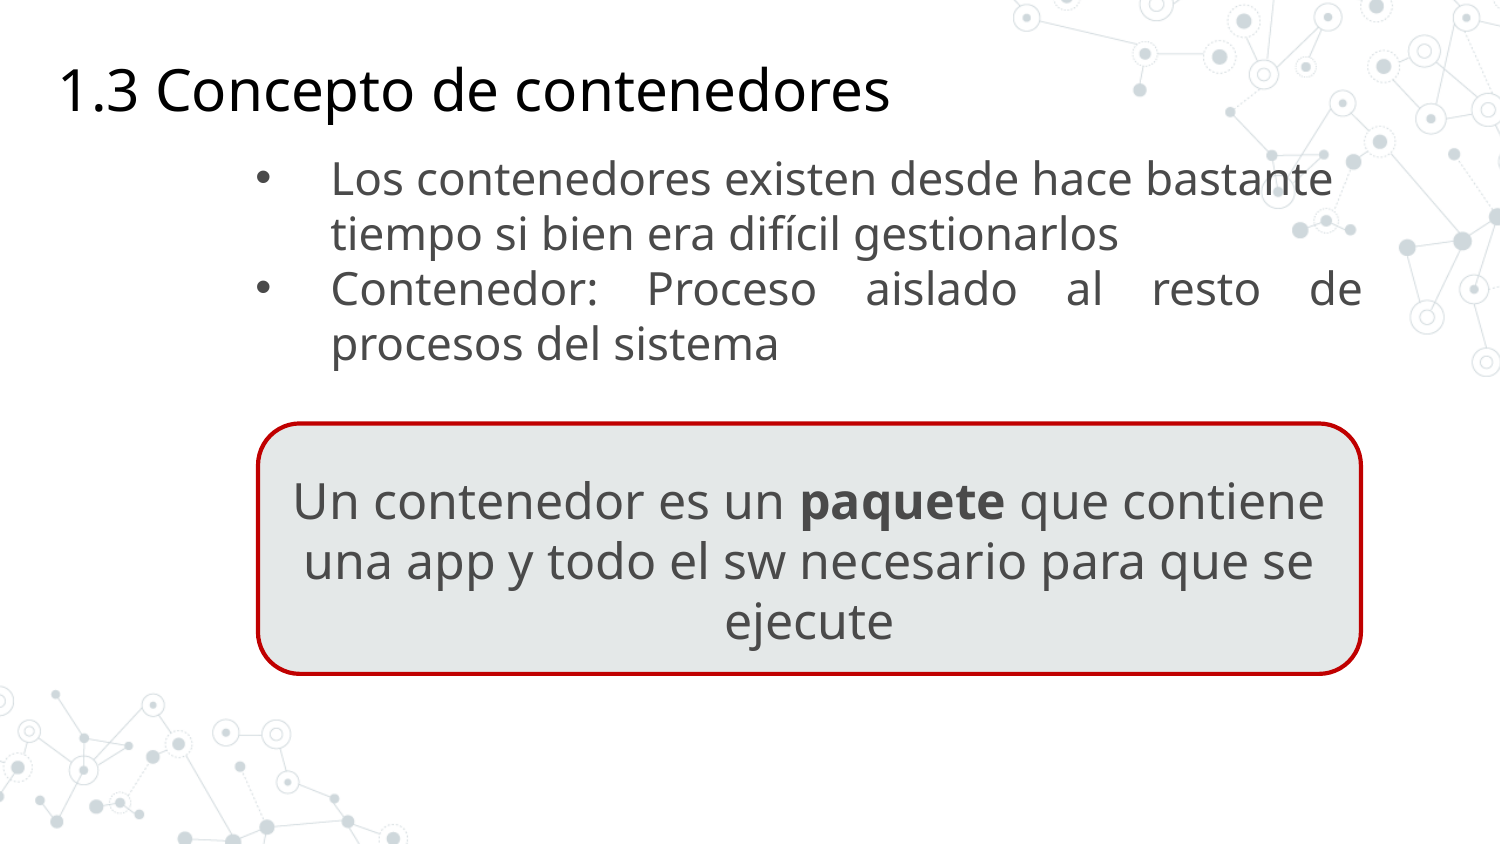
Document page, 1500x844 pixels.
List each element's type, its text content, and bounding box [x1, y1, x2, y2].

text_box Los contenedores existen desde hace bastante tiempo si bien era difícil gestionarlos Contenedor: Proceso aislado al resto de procesos del sistema Un contenedor es un paquete que contiene una app y todo el sw necesario para que se ejecute [209, 175, 1373, 392]
picture [0, 0, 1500, 844]
subtitle 1.3 Concepto de contenedores [43, 44, 1441, 175]
text_box [255, 421, 1364, 676]
